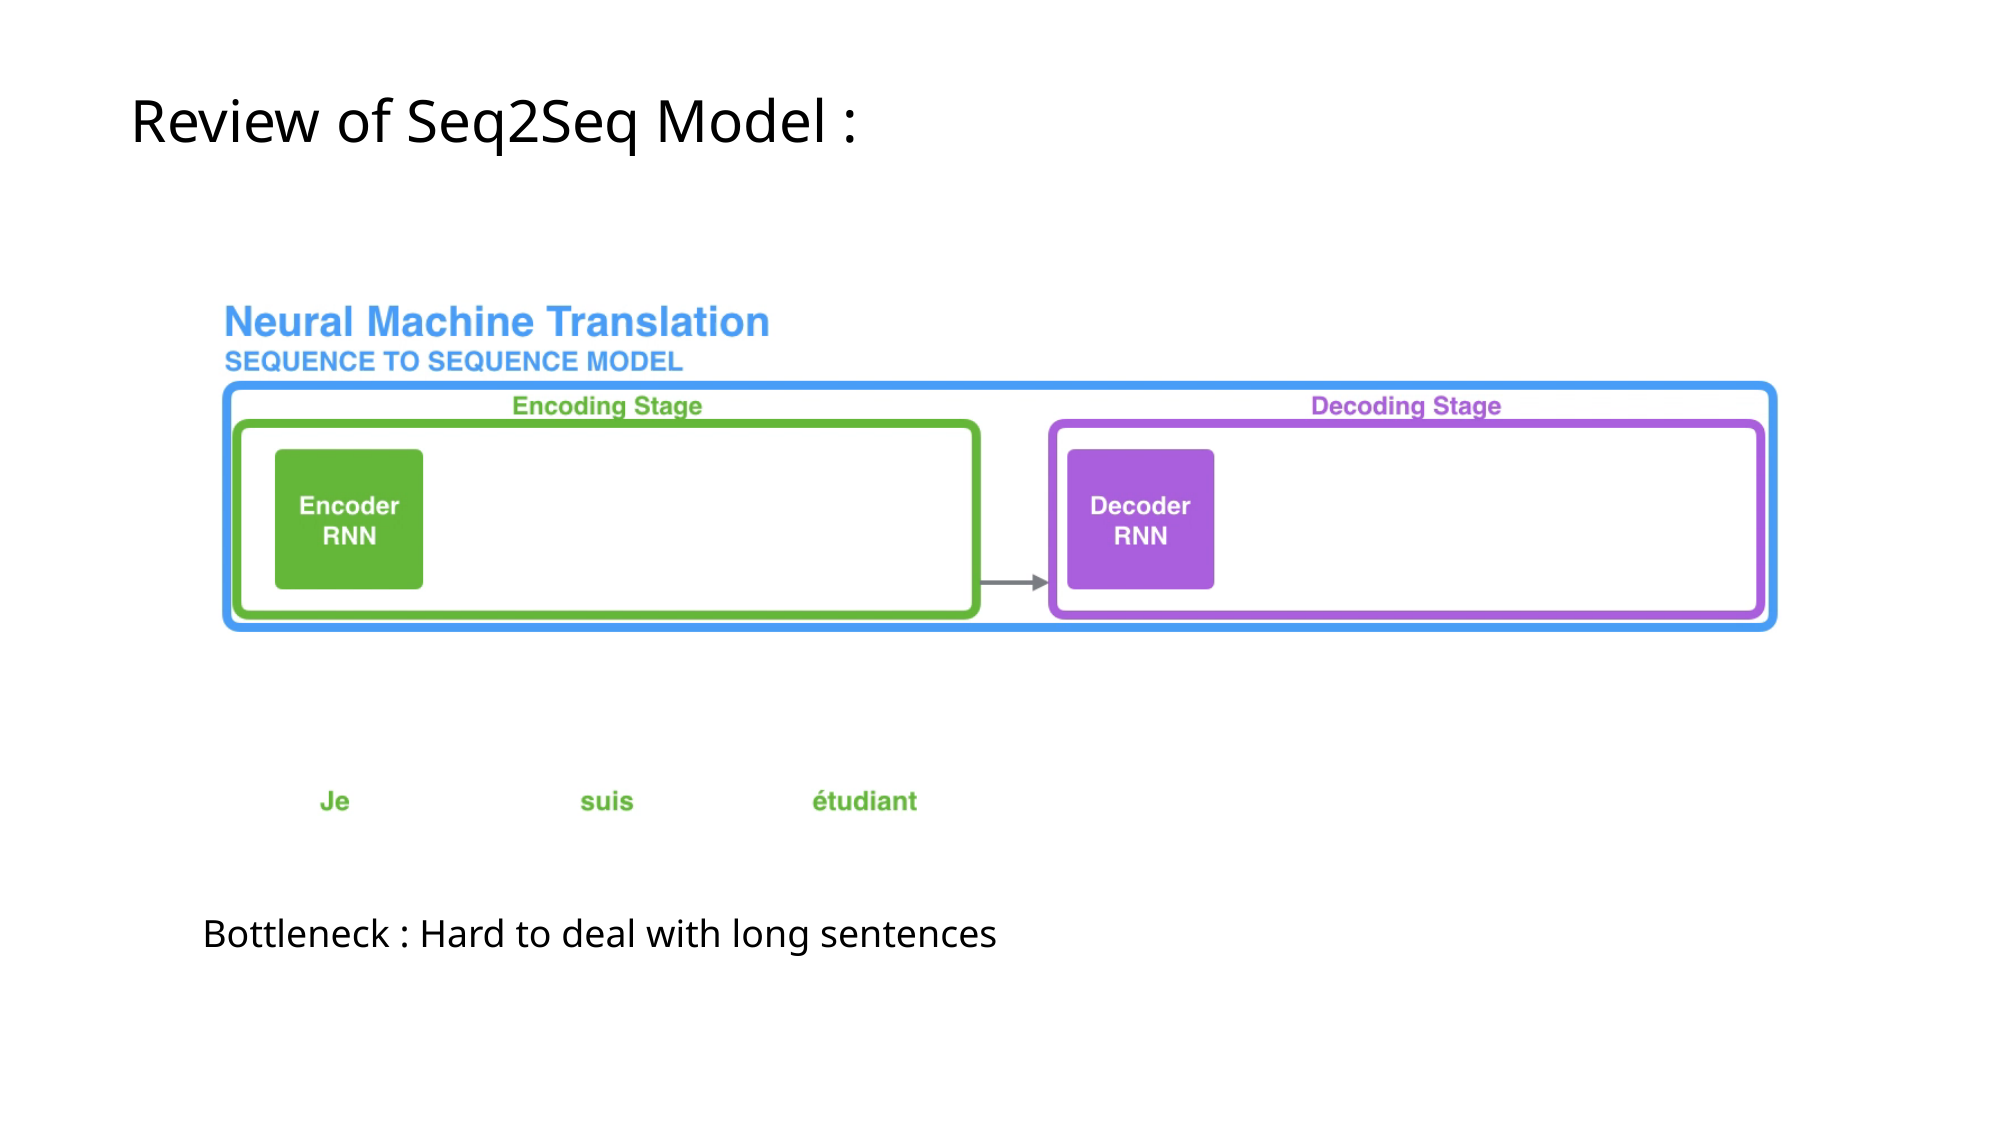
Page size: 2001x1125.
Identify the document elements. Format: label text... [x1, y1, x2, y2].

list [191, 205, 1809, 920]
text_box Bottleneck : Hard to deal with long sentences [187, 902, 1175, 962]
text_box Review of Seq2Seq Model : [116, 76, 1051, 161]
